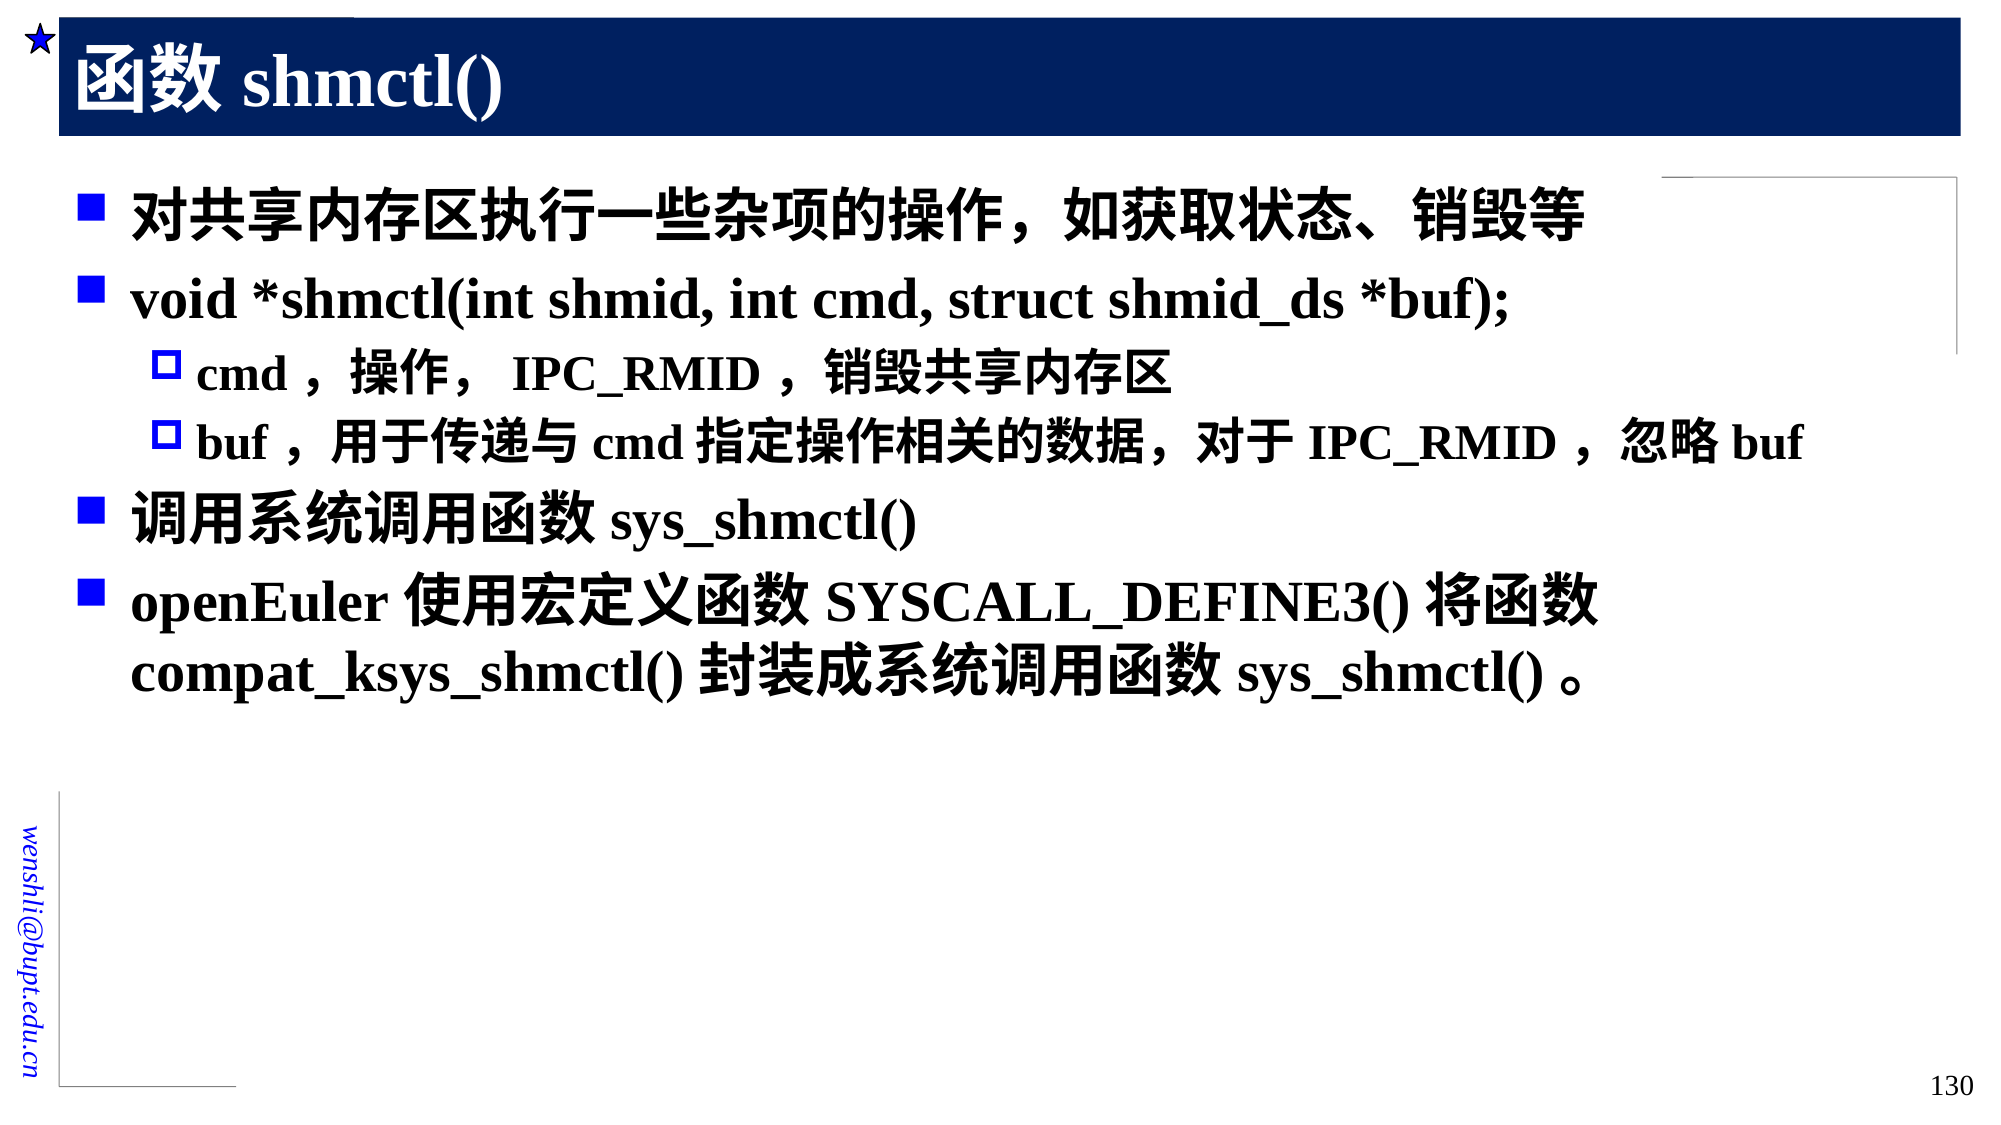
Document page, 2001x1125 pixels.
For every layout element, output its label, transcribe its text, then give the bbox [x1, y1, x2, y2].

slide_number 130 [1822, 1058, 1990, 1113]
title 函数shmctl() [58, 17, 1961, 137]
list 对共享内存区执行一些杂项的操作，如获取状态、销毁等 void *shmctl(int shmid, int cmd, struct shmid_ds *buf); cmd，操作，IPC_RMID，销毁共享内存区 buf，用于传递与cmd指定操作相关的数据，对于IPC_RMID，忽略buf 调用系统调用函数sys_shmctl() openEuler使用宏定义函数SYSCALL_DEFINE3()将函数compat_ksys_shmctl()封装成系统调用函数sys_shmctl()。 [59, 171, 1955, 1087]
